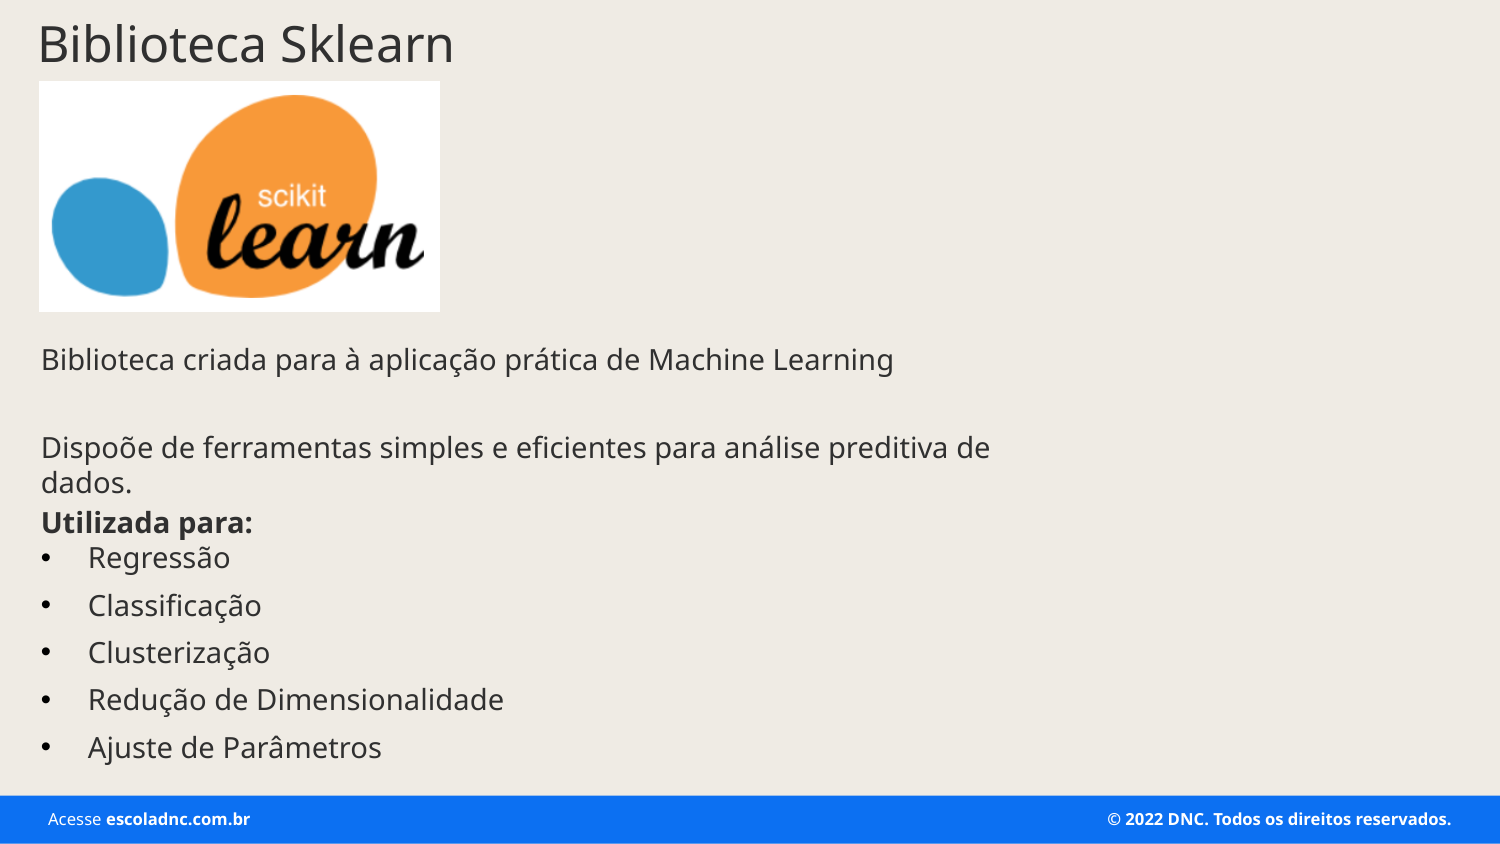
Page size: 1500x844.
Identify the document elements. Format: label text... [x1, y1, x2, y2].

text_box Dispoõe de ferramentas simples e eficientes para análise preditiva de dados. [26, 421, 1105, 497]
text_box Biblioteca criada para à aplicação prática de Machine Learning [26, 333, 916, 384]
text_box Utilizada para: Regressão Classificação Clusterização Redução de Dimensionalidade Ajuste de Parâmetros [26, 497, 1105, 772]
title Biblioteca Sklearn [26, 11, 512, 82]
picture [38, 81, 440, 312]
